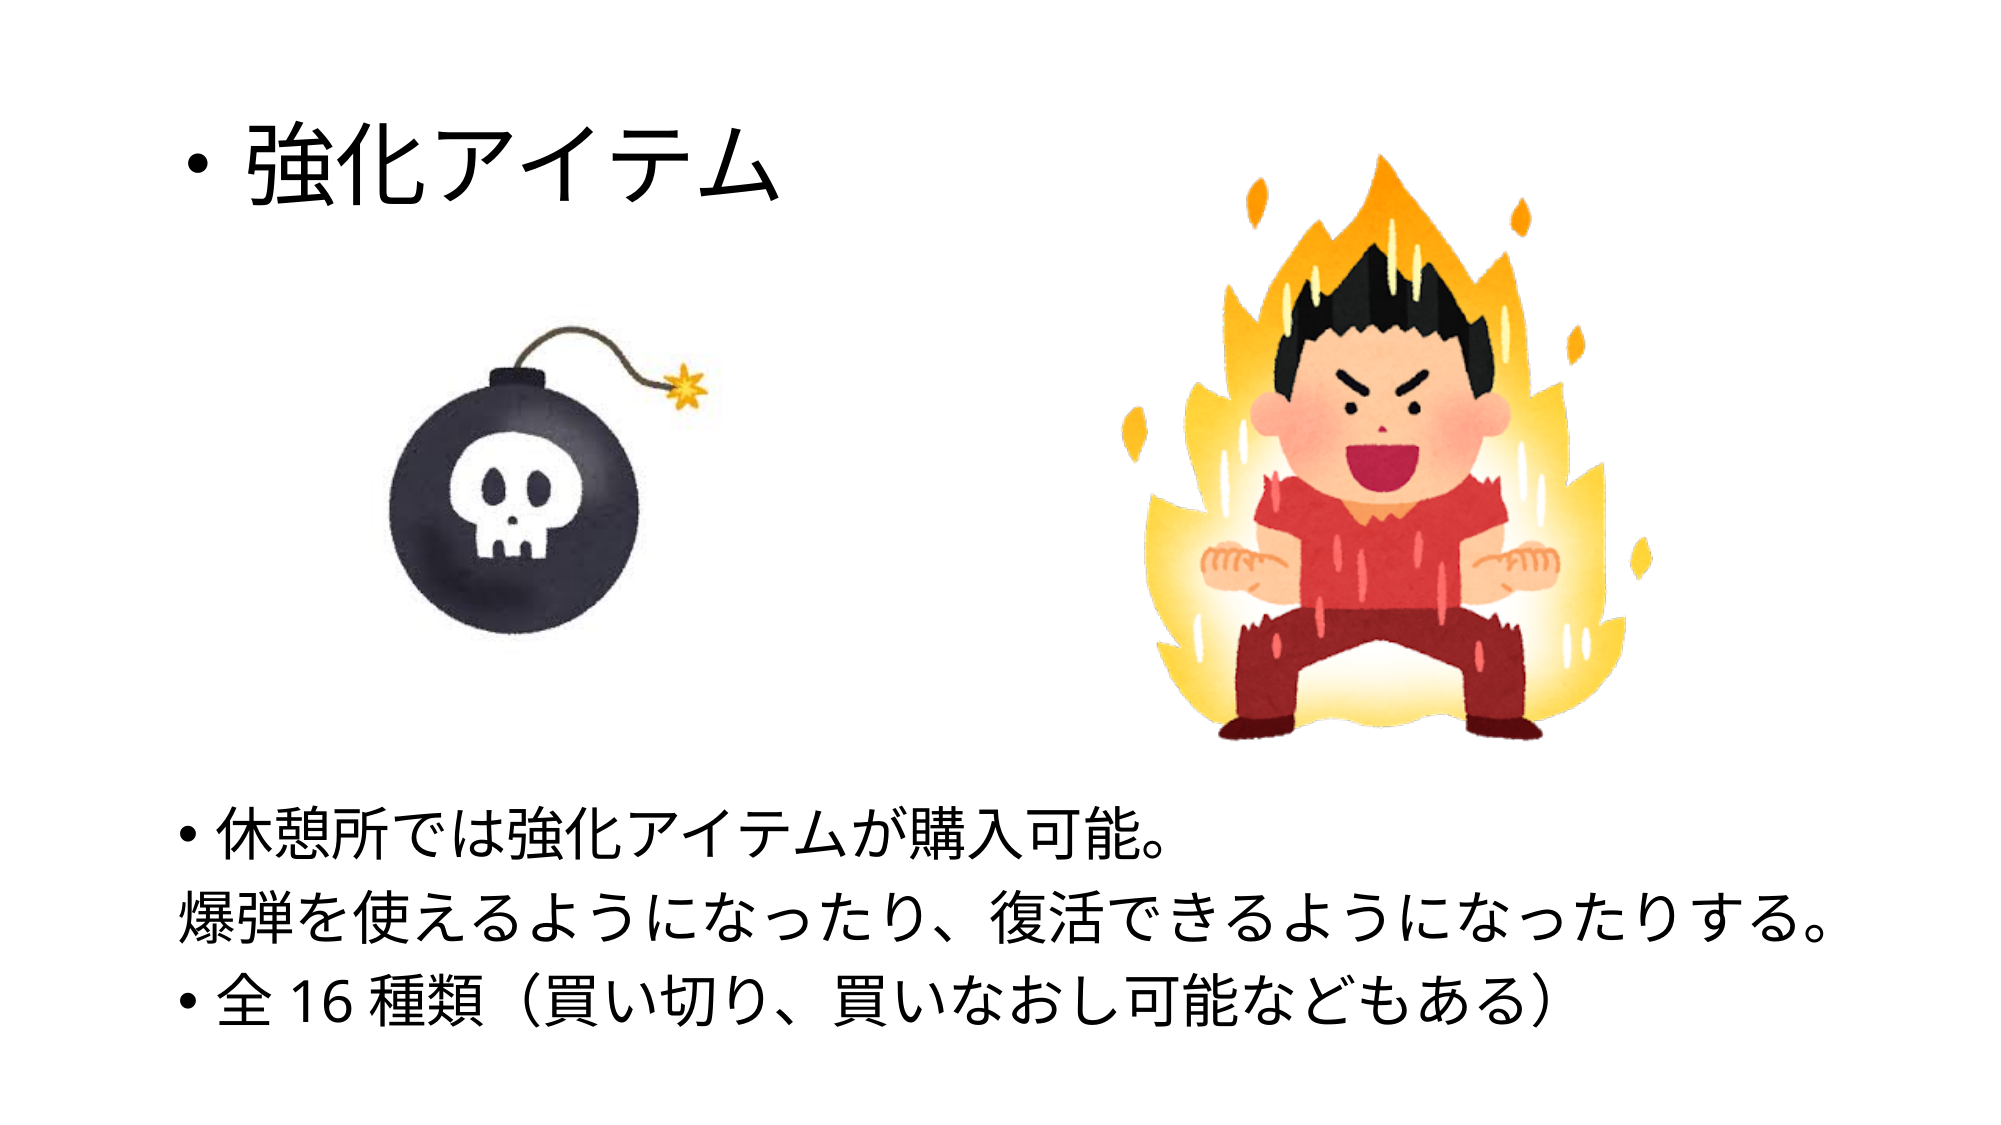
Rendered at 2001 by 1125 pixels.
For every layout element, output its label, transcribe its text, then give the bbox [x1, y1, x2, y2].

picture [1101, 133, 1673, 760]
list 休憩所では強化アイテムが購入可能。 爆弾を使えるようになったり、復活できるようになったりする。 全16種類（買い切り、買いなおし可能などもある） [162, 797, 1888, 1080]
picture [370, 303, 724, 657]
title ・強化アイテム [137, 59, 1863, 278]
